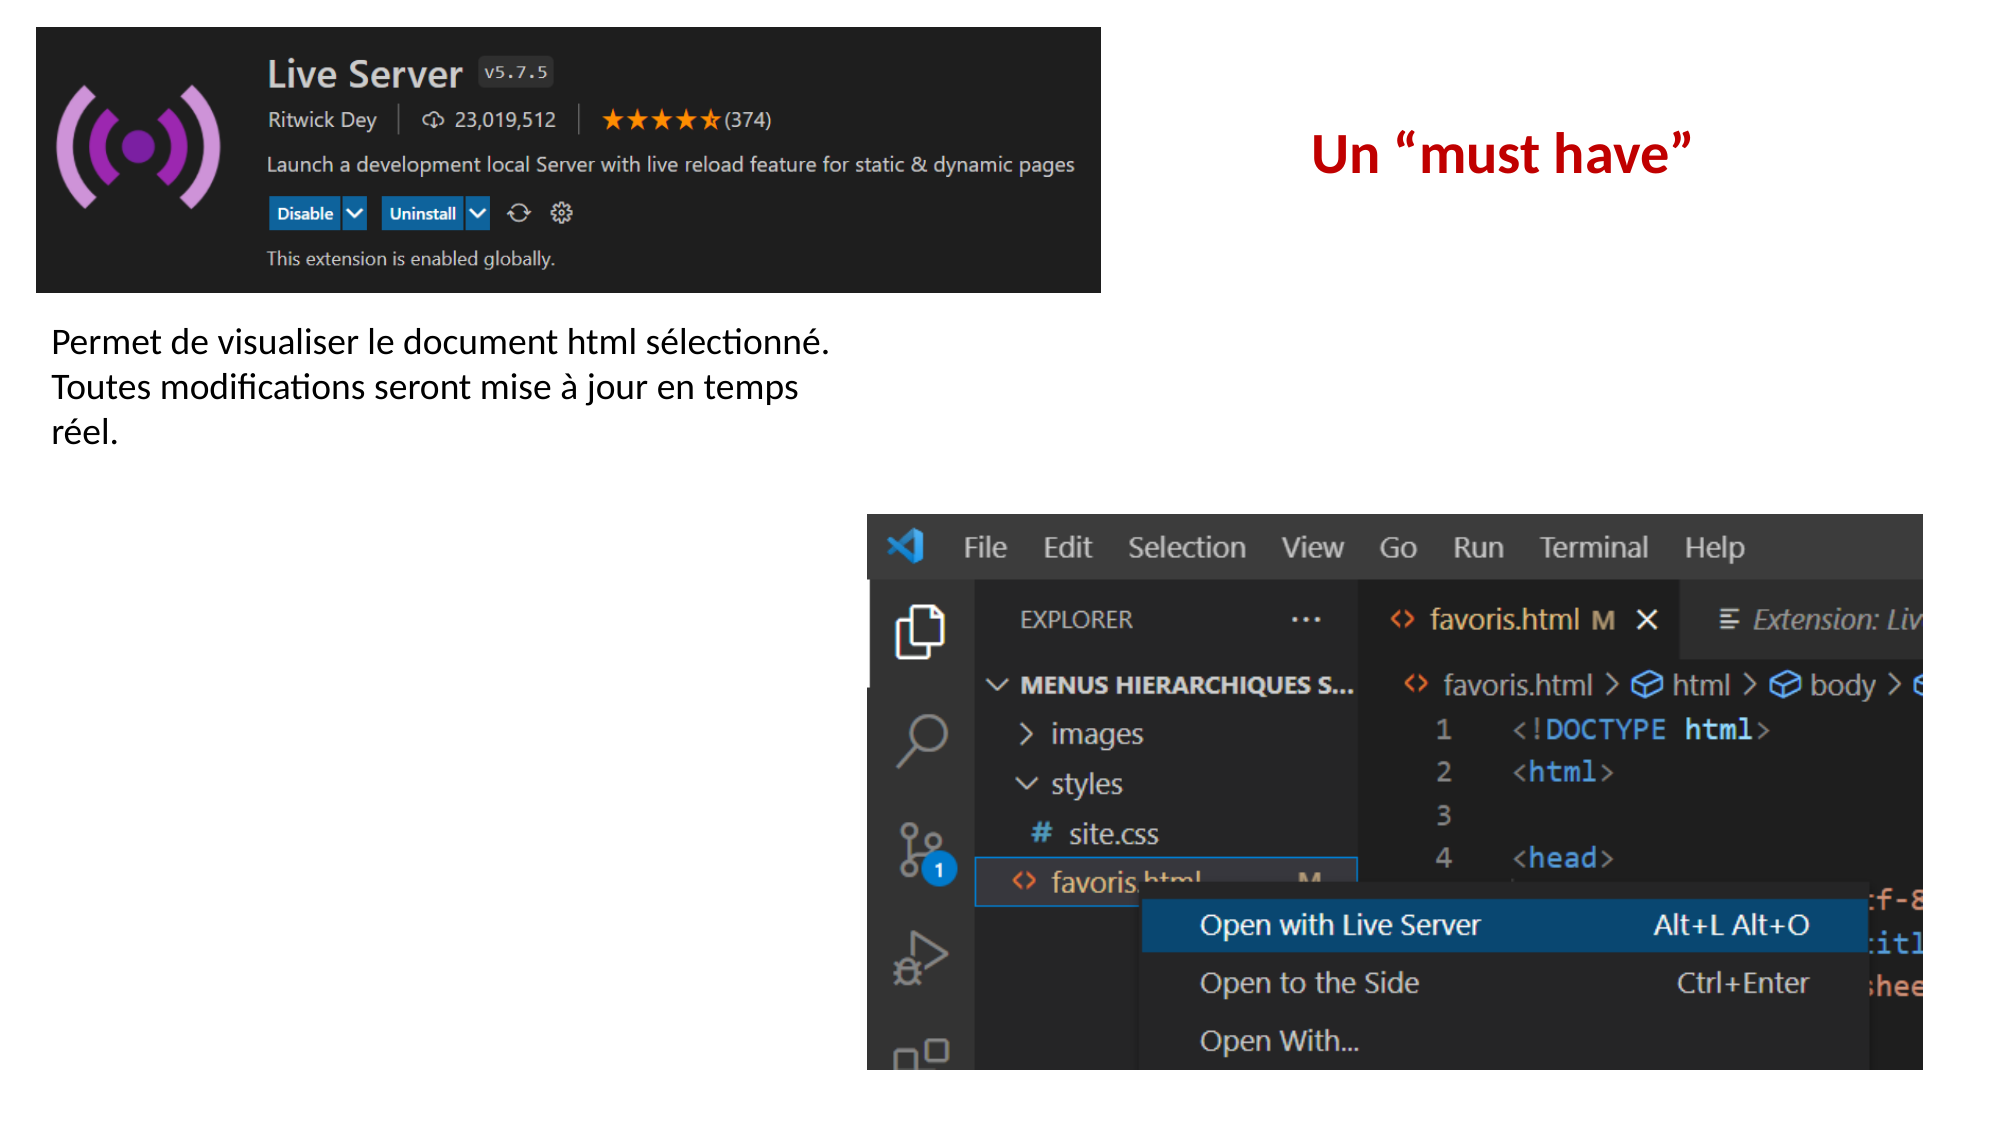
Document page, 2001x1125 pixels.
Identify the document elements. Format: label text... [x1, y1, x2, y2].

text_box Permet de visualiser le document html sélectionné. Toutes modifications seront mise à jour en temps réel. [36, 310, 868, 460]
text_box Un “must have” [1296, 107, 1710, 193]
picture [867, 514, 1923, 1070]
picture [36, 27, 1101, 293]
